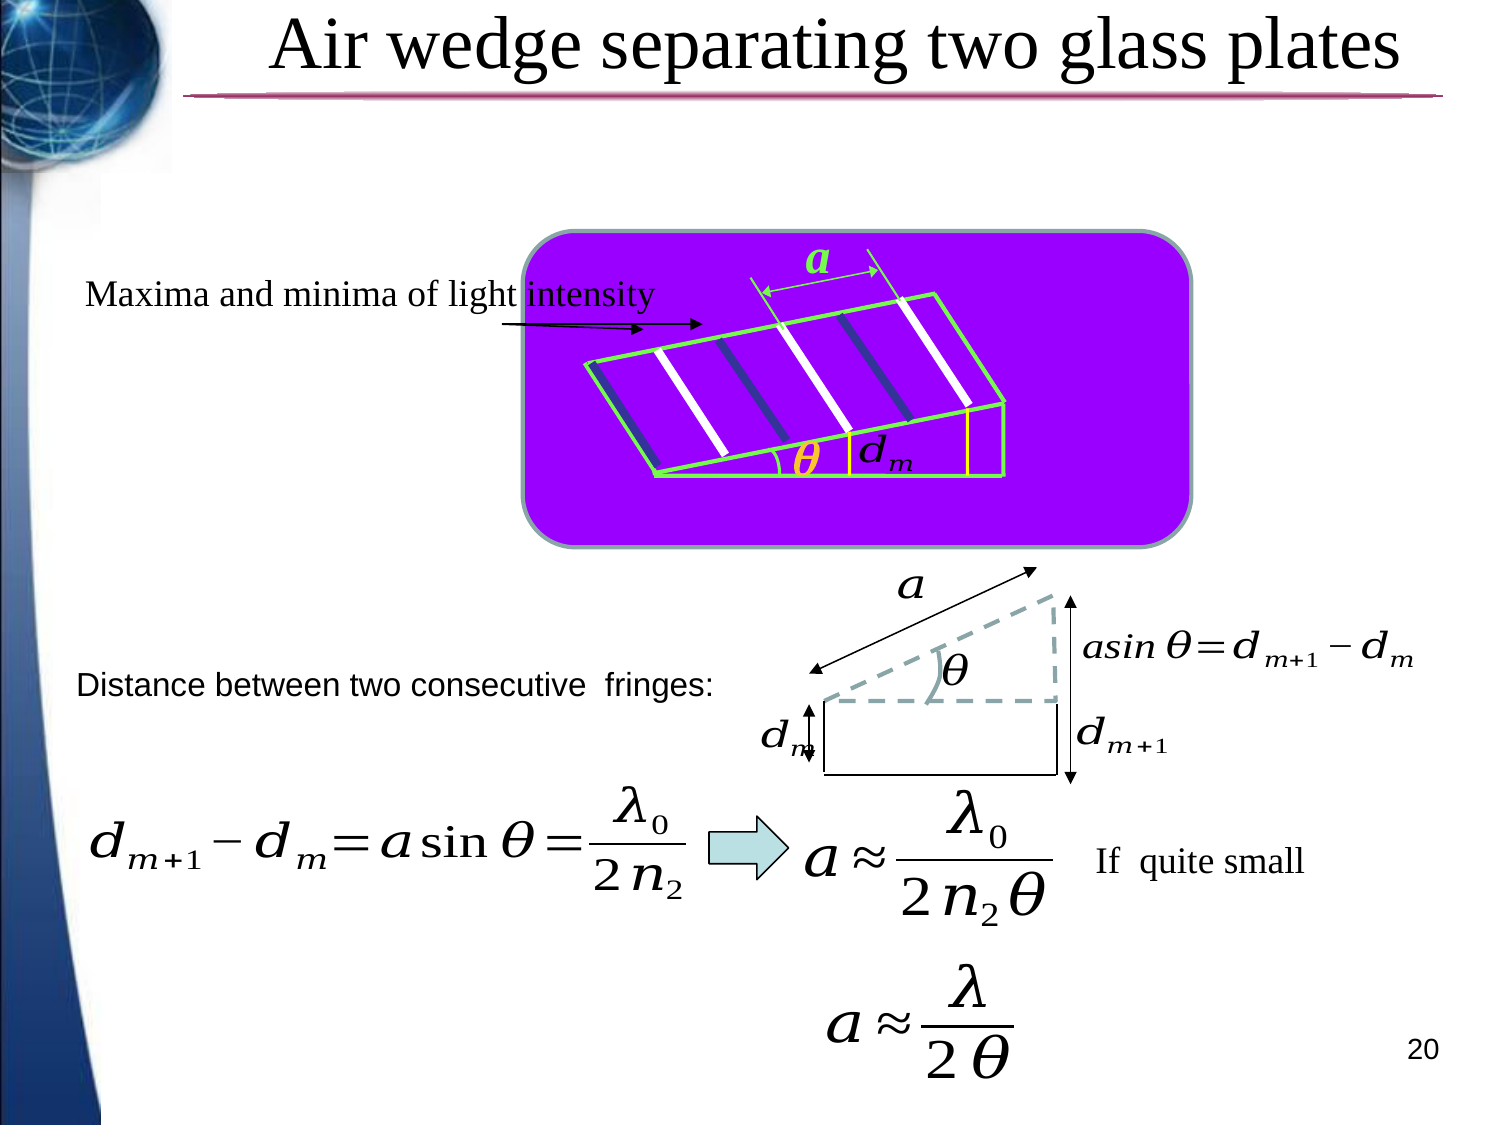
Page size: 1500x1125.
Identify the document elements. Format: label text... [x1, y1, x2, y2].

text_box [584, 325, 699, 336]
picture [0, 0, 172, 1125]
text_box [709, 816, 789, 880]
text_box [823, 683, 930, 704]
text_box Air wedge separating two glass plates [253, 0, 1418, 91]
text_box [584, 138, 1020, 541]
text_box [520, 228, 1194, 550]
text_box Distance between two consecutive fringes: [61, 655, 731, 711]
picture [96, 837, 101, 855]
text_box [930, 593, 1058, 704]
slide_number 20 [1104, 1022, 1455, 1092]
text_box Maxima and minima of light intensity [70, 261, 579, 321]
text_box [808, 566, 1038, 674]
text_box [924, 683, 941, 706]
